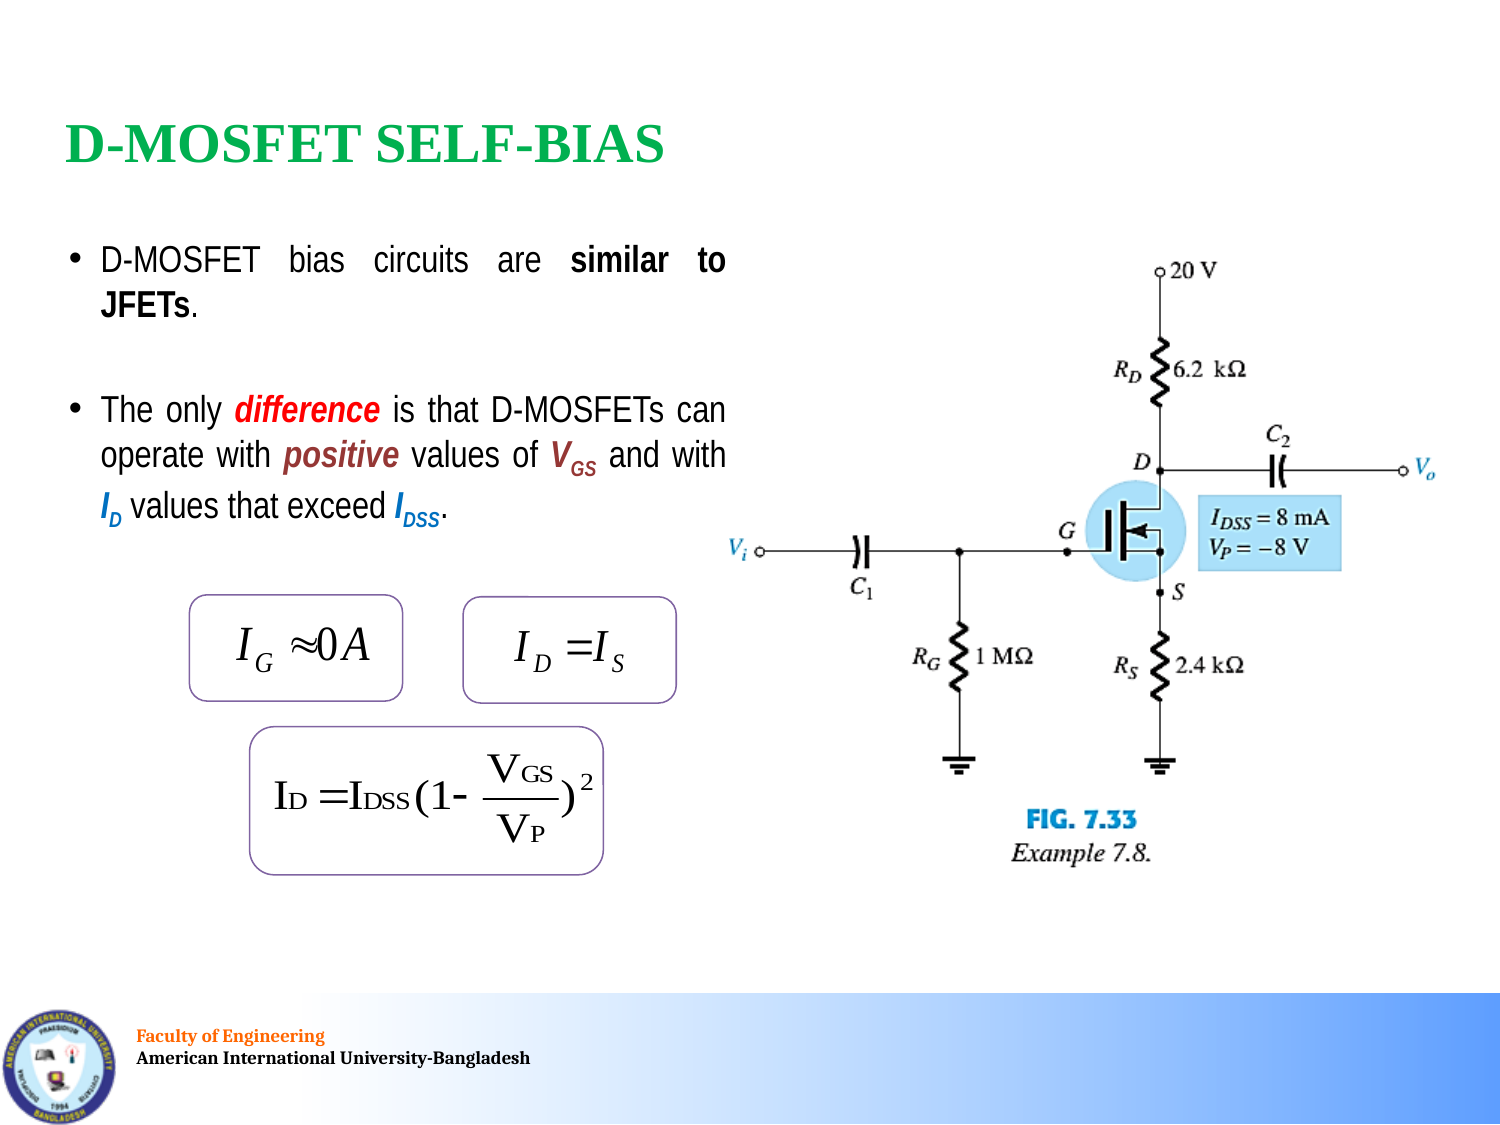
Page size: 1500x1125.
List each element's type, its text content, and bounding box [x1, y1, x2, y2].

title D-MOSFET SELF-BIAS [37, 89, 1270, 190]
list D-MOSFET bias circuits are similar to JFETs. The only difference is that D-MOSFETs can operate with positive values of VGS and with ID values that exceed IDSS. [53, 227, 742, 898]
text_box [249, 726, 604, 876]
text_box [189, 594, 403, 702]
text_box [462, 596, 677, 704]
picture [728, 253, 1442, 872]
picture [0, 1007, 119, 1125]
